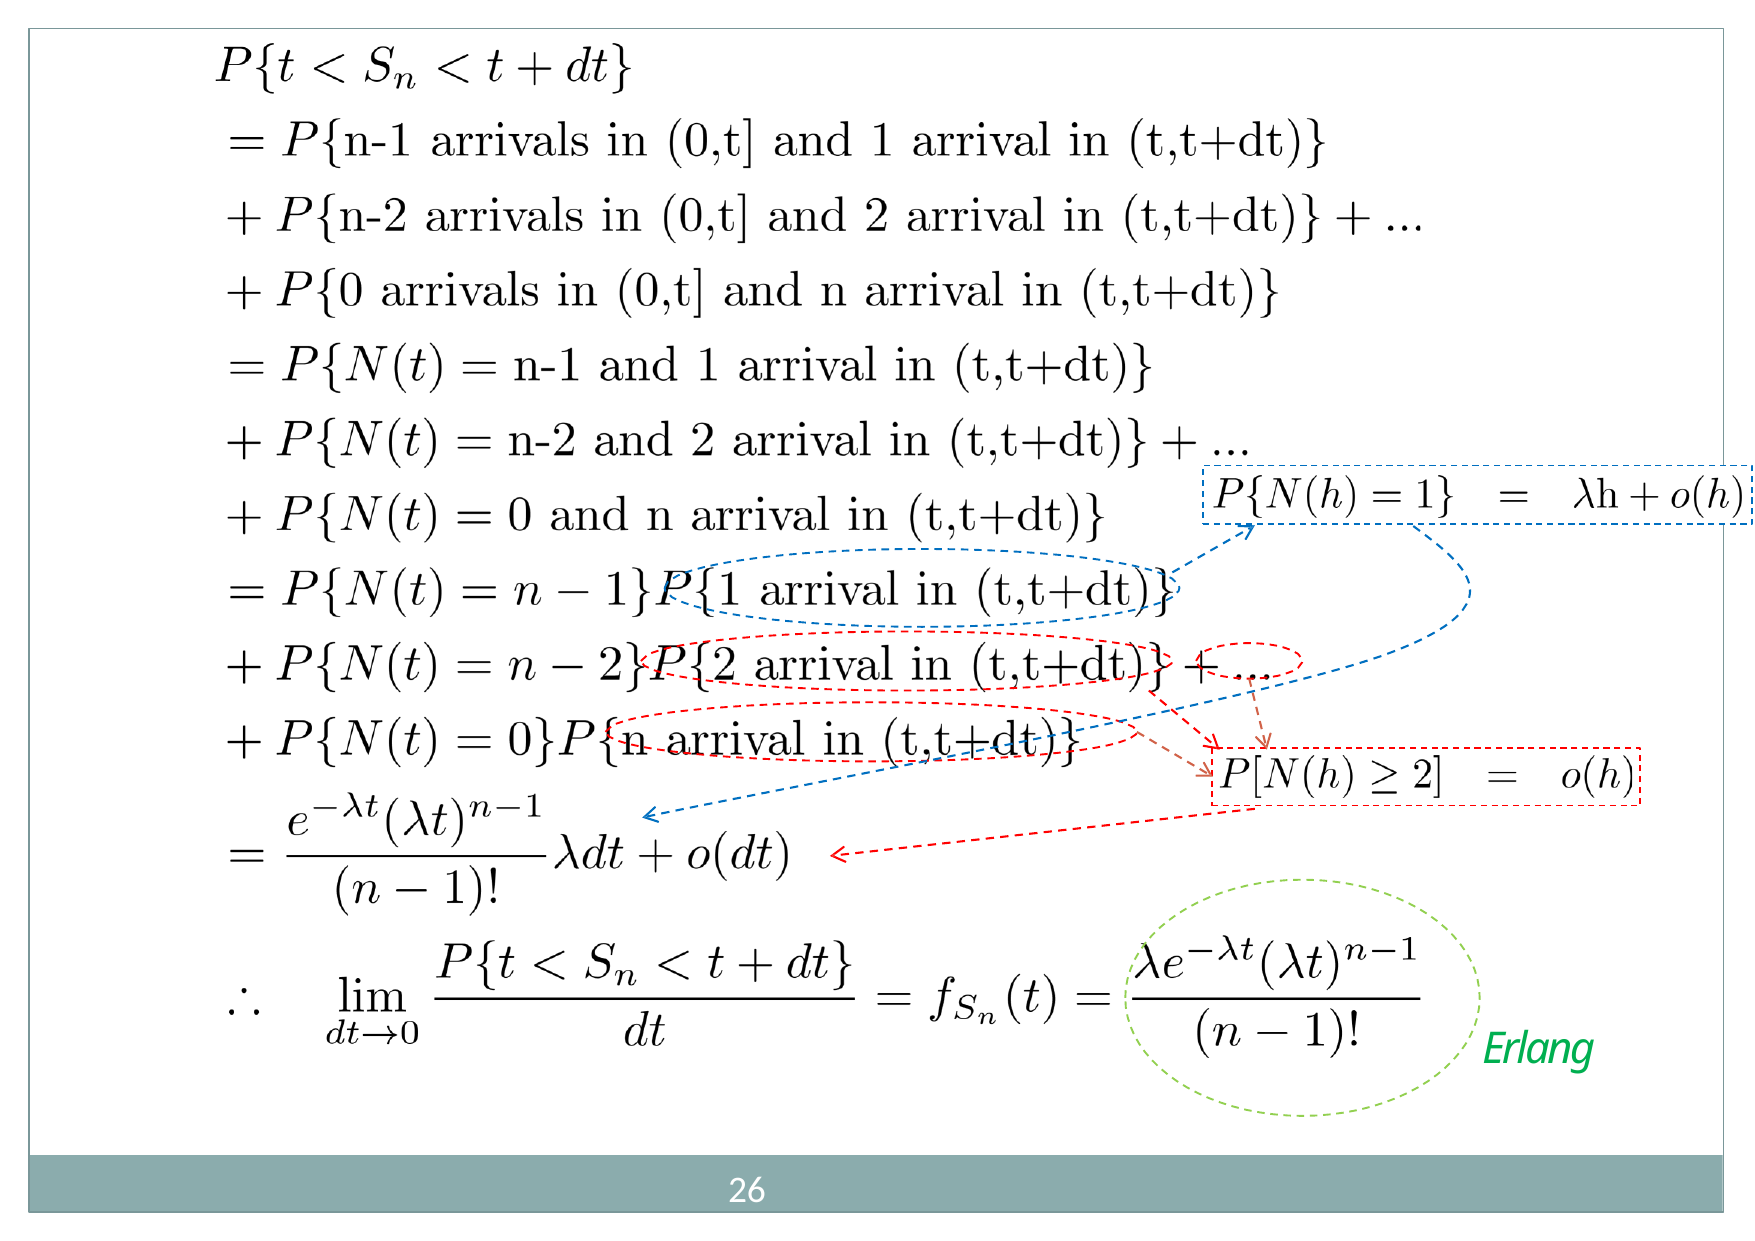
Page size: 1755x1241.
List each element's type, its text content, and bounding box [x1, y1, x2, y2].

text_box [1032, 736, 1042, 741]
text_box [804, 782, 813, 787]
text_box [1175, 706, 1185, 711]
text_box [1439, 623, 1448, 631]
text_box [703, 802, 713, 806]
text_box [1468, 589, 1472, 599]
text_box [1232, 693, 1241, 698]
text_box [961, 751, 971, 755]
text_box [1218, 696, 1227, 701]
text_box [1412, 525, 1421, 532]
text_box [1465, 575, 1471, 584]
text_box [1289, 679, 1298, 684]
text_box [1072, 827, 1082, 831]
text_box [985, 836, 995, 840]
text_box [927, 843, 937, 847]
text_box [1132, 715, 1142, 720]
text_box [1203, 465, 1753, 525]
text_box [1248, 678, 1253, 687]
text_box [1446, 552, 1455, 560]
text_box [1260, 686, 1270, 691]
text_box [1222, 538, 1231, 545]
text_box [1274, 682, 1284, 687]
text_box [1184, 560, 1193, 567]
text_box [1203, 699, 1213, 704]
text_box [1014, 833, 1024, 837]
text_box [1212, 748, 1641, 806]
text_box [689, 805, 699, 809]
text_box [675, 807, 684, 812]
text_box [840, 852, 850, 856]
text_box [1303, 675, 1312, 680]
text_box [1461, 603, 1468, 612]
text_box [1196, 643, 1303, 679]
text_box [1209, 545, 1219, 552]
text_box [1130, 820, 1140, 824]
text_box Erlang [1479, 1020, 1608, 1073]
text_box [1170, 708, 1179, 716]
text_box 26 [726, 1165, 769, 1211]
text_box [832, 776, 842, 781]
text_box [1258, 720, 1263, 730]
text_box [1373, 654, 1382, 660]
text_box [898, 846, 908, 850]
text_box [732, 796, 742, 801]
text_box [789, 785, 799, 789]
text_box [904, 762, 913, 767]
text_box [746, 793, 756, 798]
text_box [1202, 733, 1220, 750]
text_box [1359, 659, 1368, 665]
text_box [1136, 731, 1145, 738]
text_box [1386, 649, 1396, 655]
text_box [818, 779, 827, 784]
text_box [1018, 739, 1028, 744]
text_box [605, 702, 1137, 762]
text_box [1161, 745, 1170, 752]
text_box [1345, 663, 1354, 669]
text_box [1147, 712, 1156, 717]
text_box [1004, 742, 1013, 747]
text_box [1159, 817, 1169, 821]
text_box [1317, 671, 1326, 677]
text_box [1255, 706, 1260, 716]
text_box [875, 768, 885, 773]
text_box [1174, 753, 1183, 760]
text_box [1192, 727, 1201, 735]
text_box [1159, 699, 1168, 707]
text_box [640, 631, 1173, 691]
text_box [1171, 567, 1181, 574]
text_box [215, 43, 1421, 1058]
text_box [1089, 724, 1099, 729]
text_box [642, 806, 660, 823]
text_box [1118, 718, 1128, 723]
text_box [1246, 689, 1256, 694]
text_box [1043, 830, 1053, 834]
text_box [1400, 644, 1409, 650]
text_box [775, 788, 785, 792]
text_box [1148, 689, 1156, 697]
text_box [718, 799, 727, 804]
text_box [1101, 823, 1111, 827]
text_box [975, 748, 985, 753]
text_box [1061, 730, 1071, 735]
text_box [1181, 717, 1190, 725]
text_box [1435, 542, 1444, 550]
text_box [1426, 631, 1436, 638]
text_box [956, 839, 966, 843]
text_box [1047, 733, 1056, 738]
text_box [829, 845, 847, 863]
text_box [869, 849, 879, 853]
text_box [889, 765, 899, 770]
text_box [1104, 721, 1113, 726]
text_box [1161, 709, 1170, 714]
text_box [932, 757, 942, 761]
text_box [990, 745, 999, 750]
text_box [1456, 563, 1464, 571]
text_box [1186, 760, 1195, 767]
text_box [1251, 693, 1256, 702]
text_box [1331, 667, 1340, 673]
text_box [1125, 879, 1480, 1116]
text_box [1237, 525, 1255, 541]
text_box [1075, 727, 1085, 732]
text_box [1189, 703, 1199, 707]
text_box [1235, 531, 1244, 538]
text_box [1148, 738, 1158, 745]
text_box [661, 810, 670, 815]
text_box [1413, 638, 1423, 644]
text_box [1195, 761, 1213, 777]
text_box [1424, 533, 1433, 541]
text_box [761, 790, 770, 795]
text_box [664, 548, 1180, 627]
text_box [1197, 552, 1206, 559]
text_box [1255, 732, 1272, 750]
text_box [1451, 614, 1459, 622]
text_box [918, 759, 928, 764]
